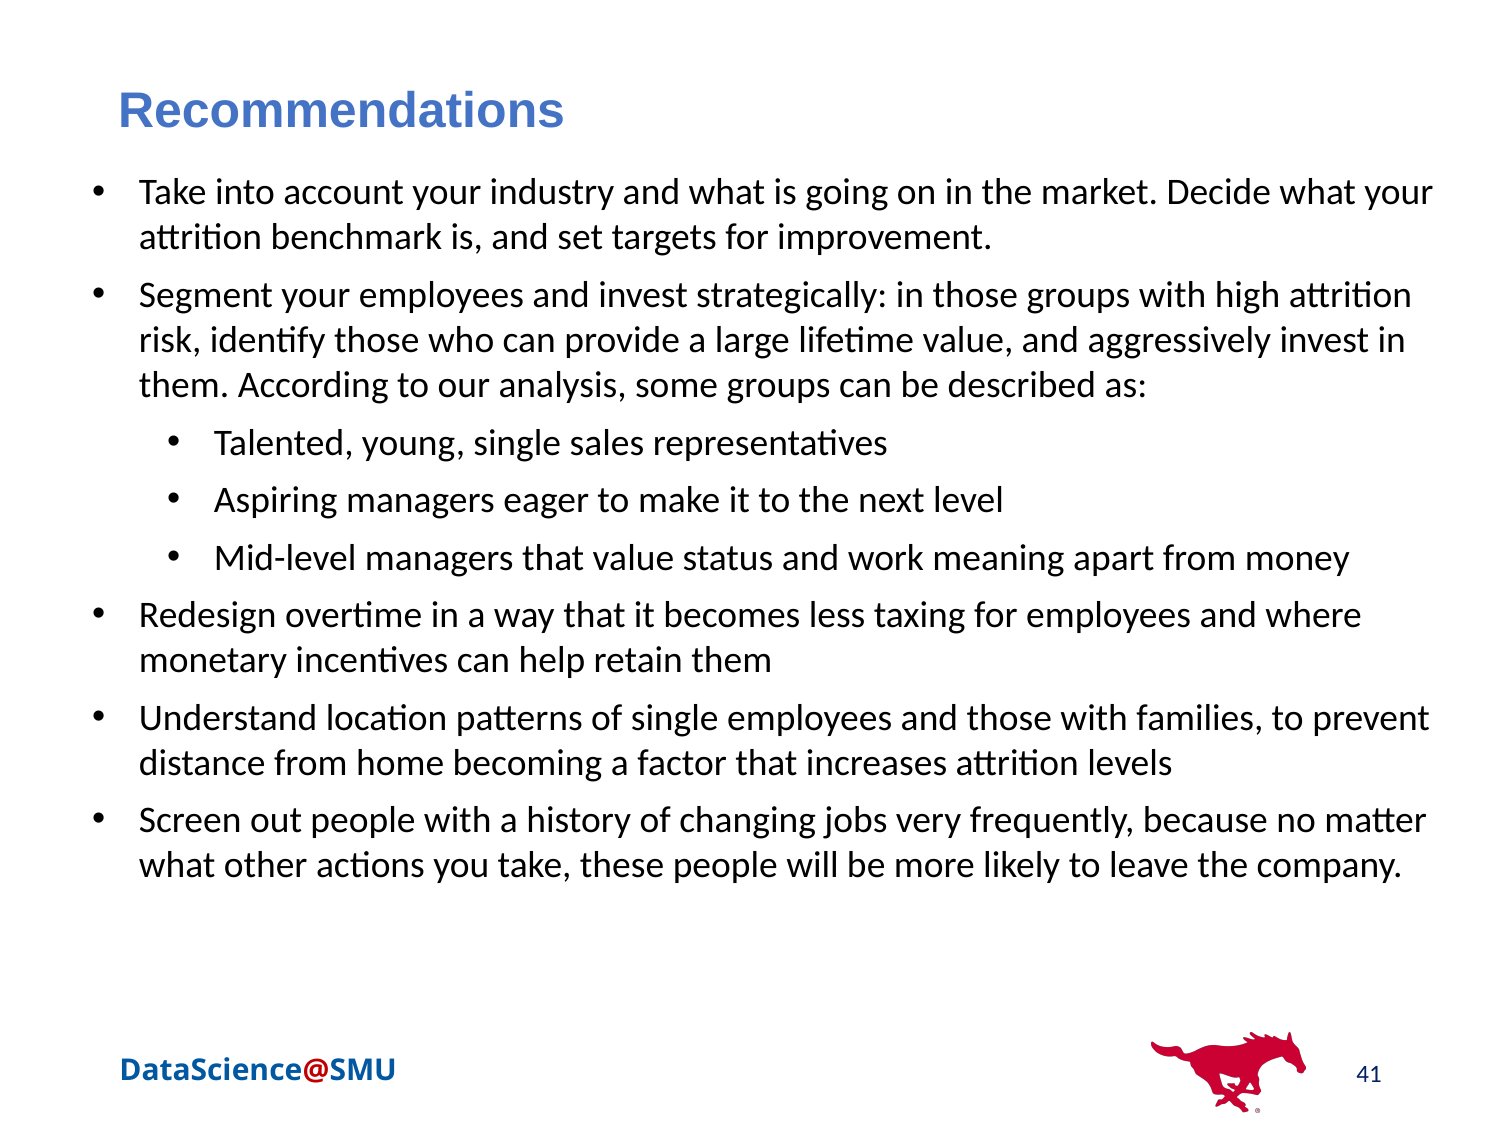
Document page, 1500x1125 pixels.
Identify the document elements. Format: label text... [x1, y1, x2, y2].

picture [1151, 1103, 1306, 1113]
picture [1151, 1032, 1306, 1042]
title Recommendations [103, 55, 1397, 160]
text_box Take into account your industry and what is going on in the market. Decide what your attrition benchmark is, and set targets for improvement. Segment your employees and invest strategically: in those groups with high attrition risk, identify those who can provide a large lifetime value, and aggressively invest in them. According to our analysis, some groups can be described as: Talented, young, single sales representatives Aspiring managers eager to make it to the next level Mid-level managers that value status and work meaning apart from money Redesign overtime in a way that it becomes less taxing for employees and where monetary incentives can help retain them Understand location patterns of single employees and those with families, to prevent distance from home becoming a factor that increases attrition levels Screen out people with a history of changing jobs very frequently, because no matter what other actions you take, these people will be more likely to leave the company. [77, 160, 1476, 893]
slide_number 41 [1059, 1042, 1397, 1103]
